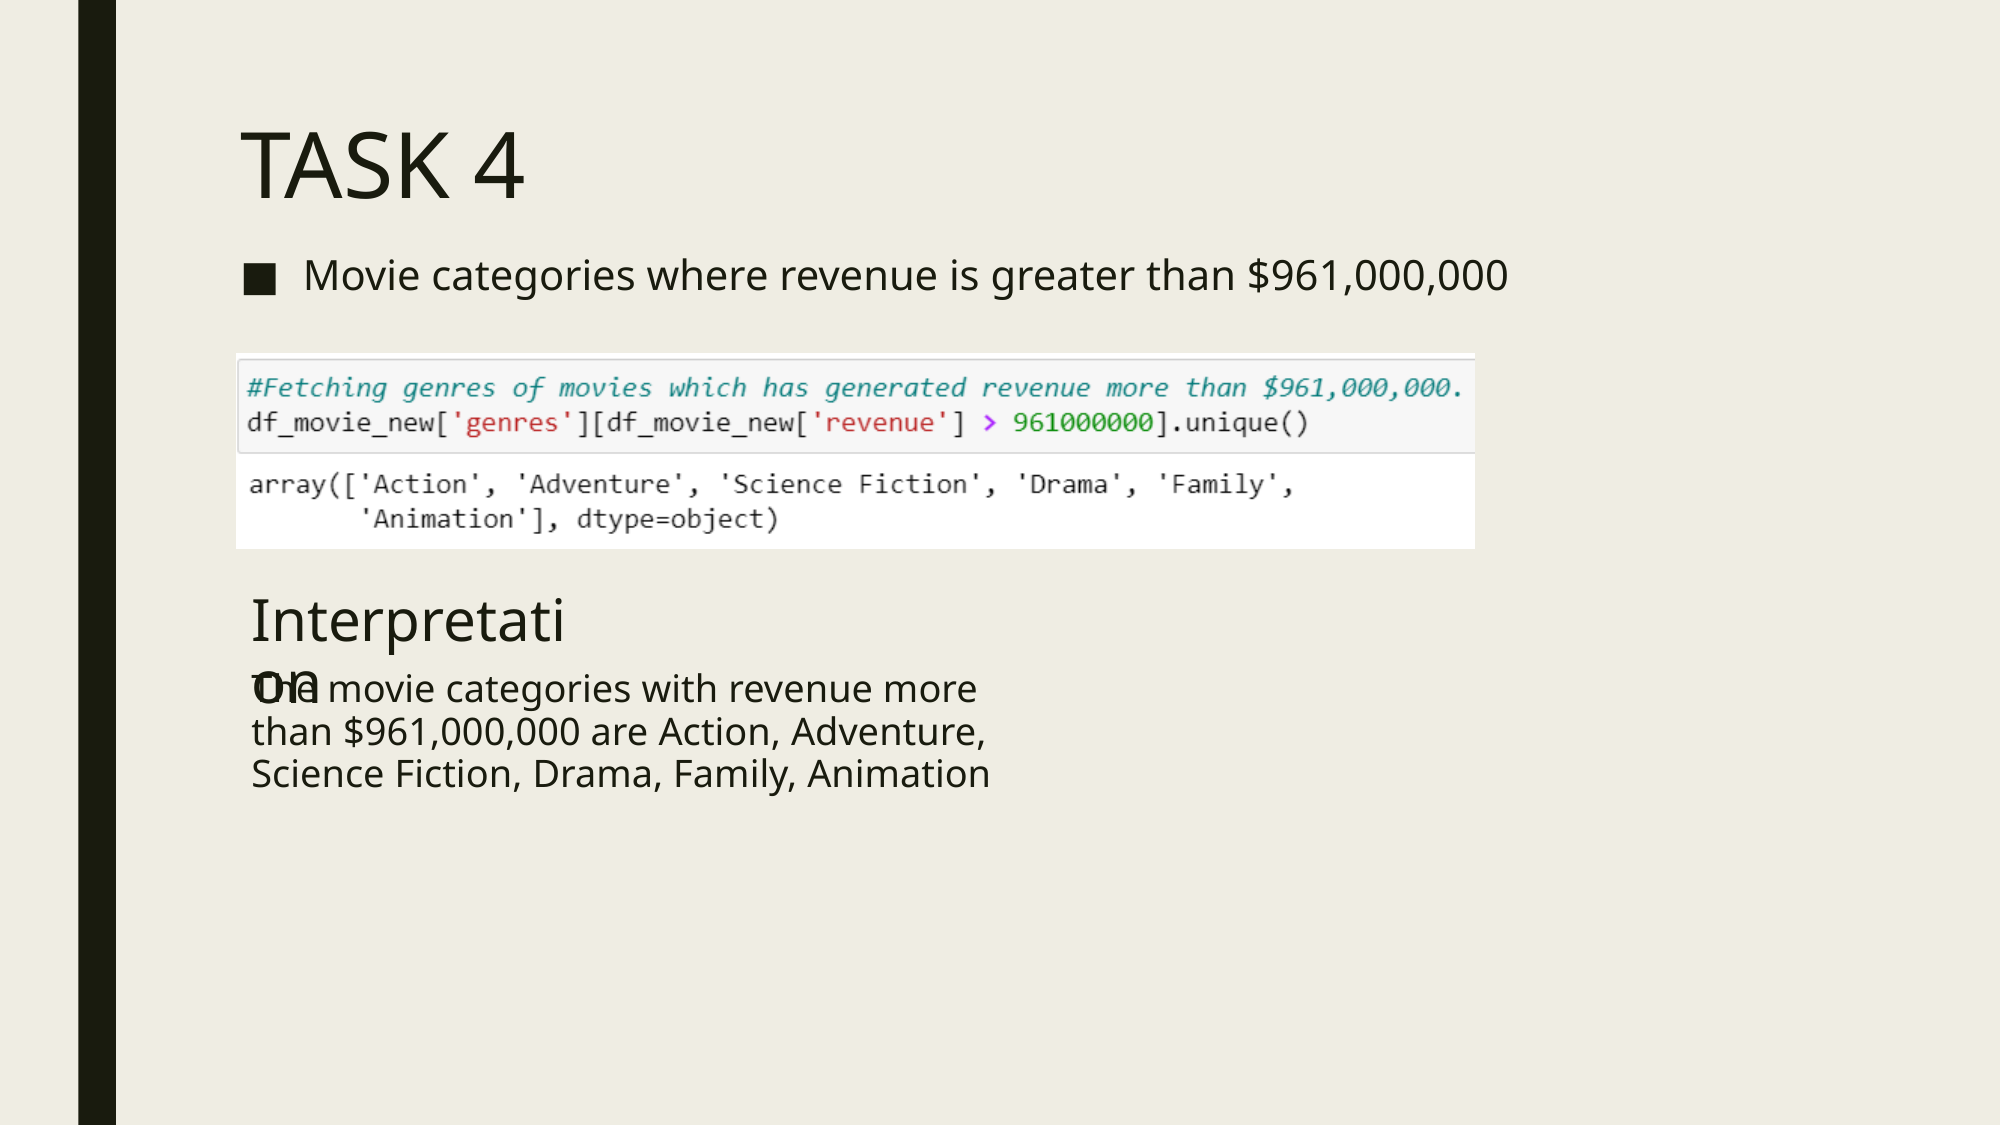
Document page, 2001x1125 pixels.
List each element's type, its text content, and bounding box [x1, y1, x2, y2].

picture [236, 353, 1475, 549]
list Movie categories where revenue is greater than $961,000,000 [225, 245, 1800, 833]
title TASK 4 [225, 112, 1800, 245]
text_box Interpretation [236, 584, 609, 678]
text_box The movie categories with revenue more than $961,000,000 are Action, Adventure, Science Fiction, Drama, Family, Animation [236, 660, 1069, 833]
